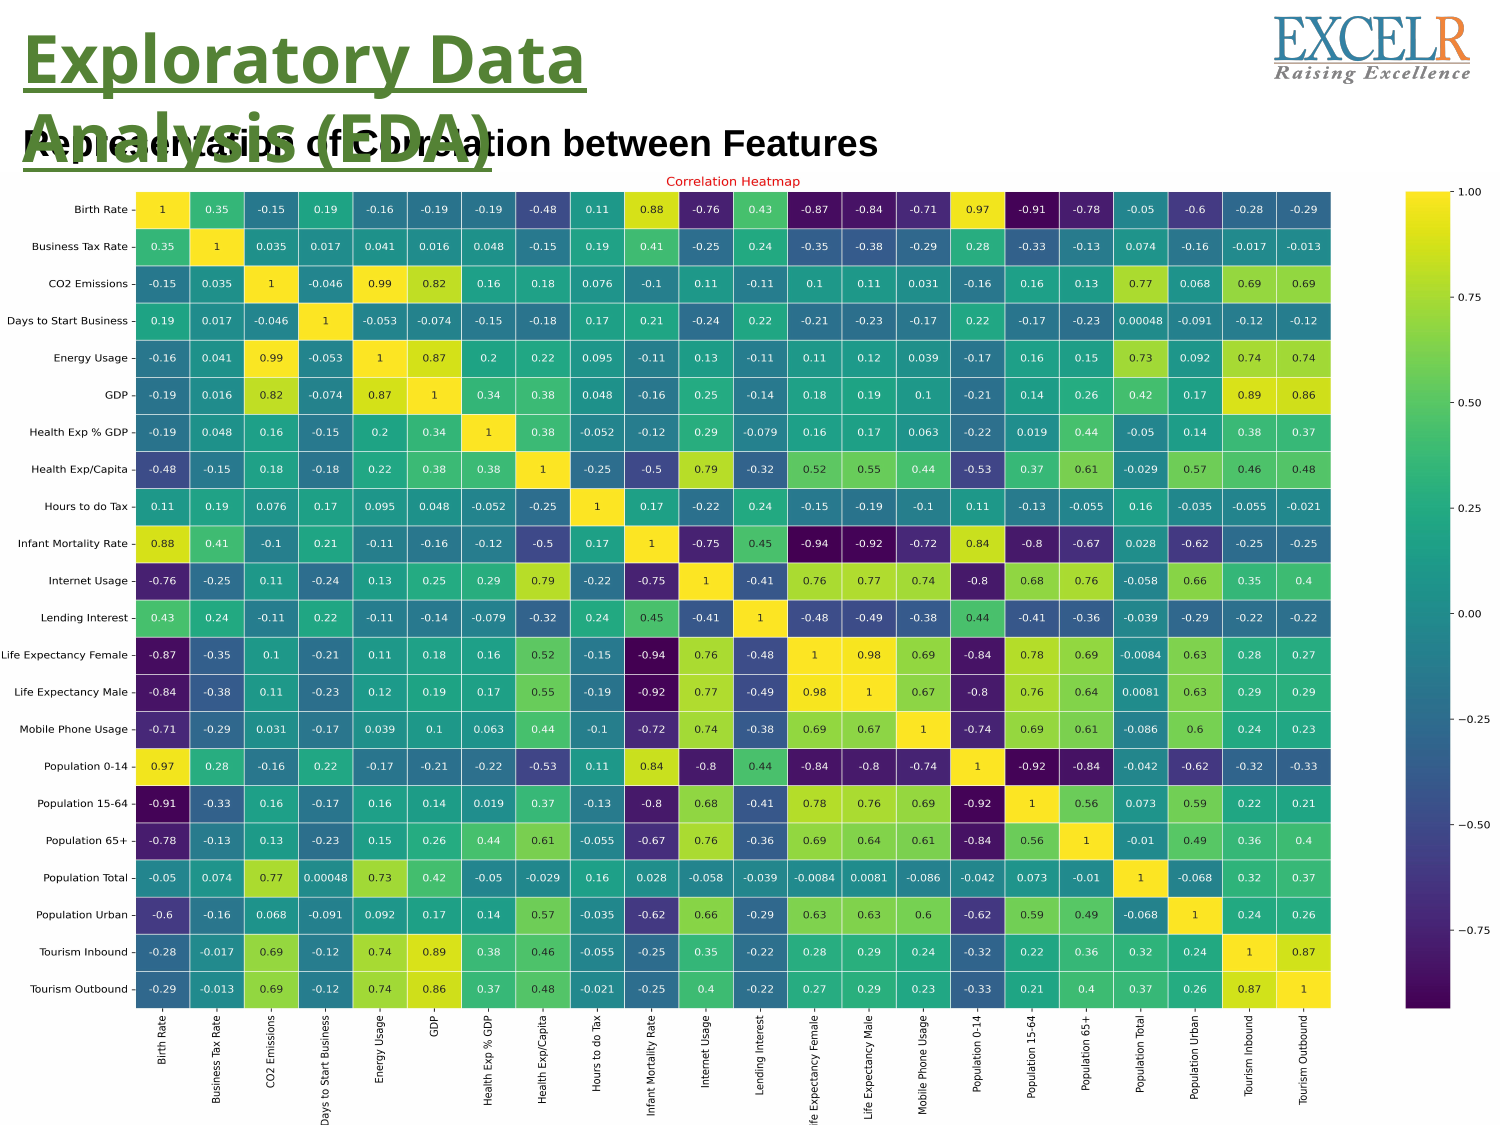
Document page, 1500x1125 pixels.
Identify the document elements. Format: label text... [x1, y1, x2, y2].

text_box Exploratory Data Analysis (EDA) [22, 16, 789, 112]
picture [0, 171, 1500, 1125]
text_box Representation of Correlation between Features [8, 111, 1403, 170]
picture [1274, 16, 1470, 85]
